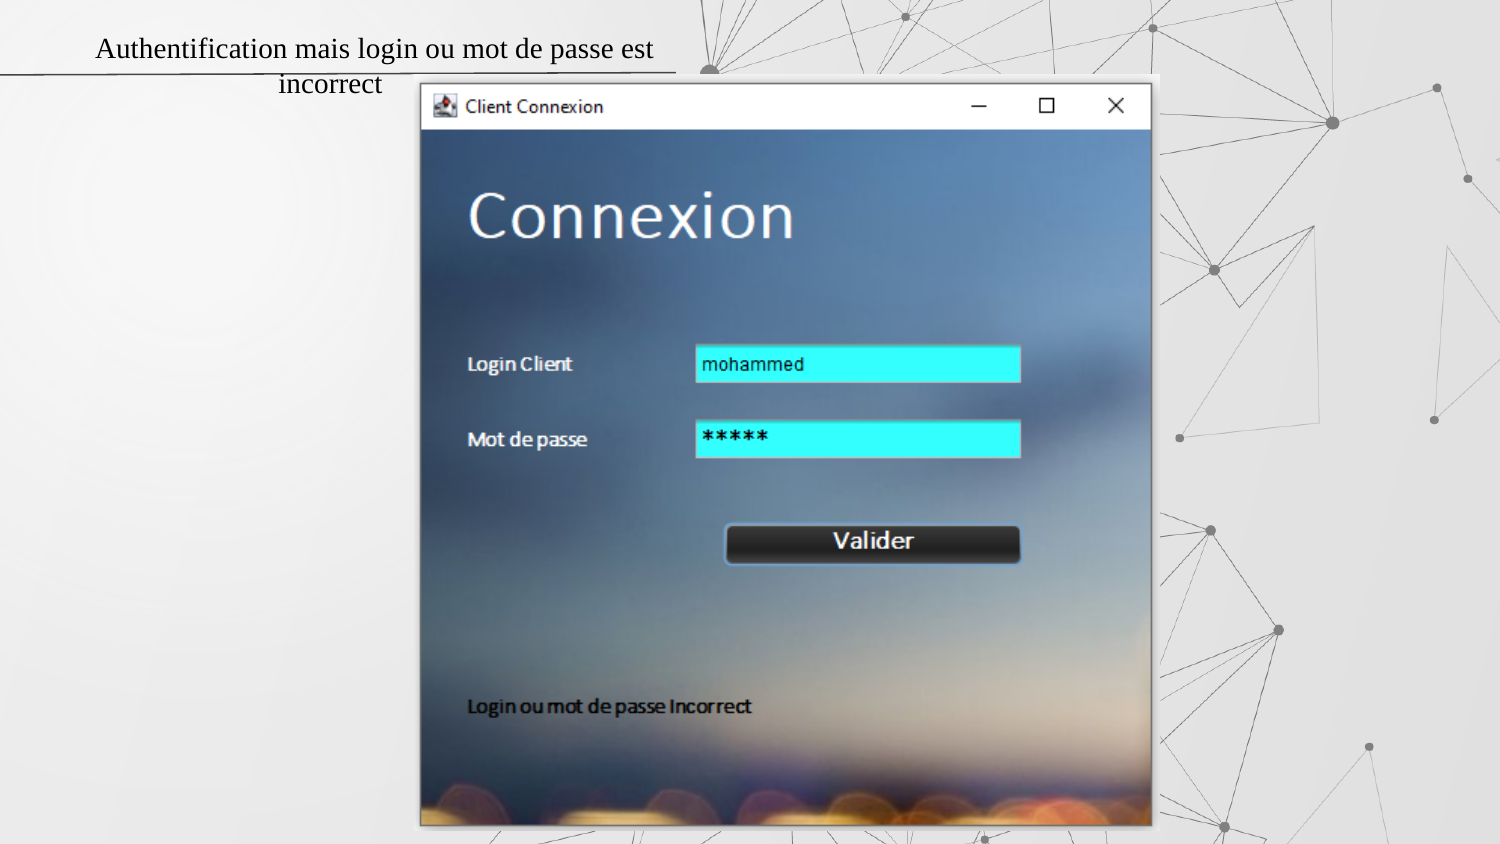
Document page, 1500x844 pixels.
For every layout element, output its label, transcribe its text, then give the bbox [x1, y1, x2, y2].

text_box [0, 72, 676, 76]
picture [0, 0, 1500, 844]
text_box Authentification mais login ou mot de passe est incorrect [0, 22, 696, 72]
